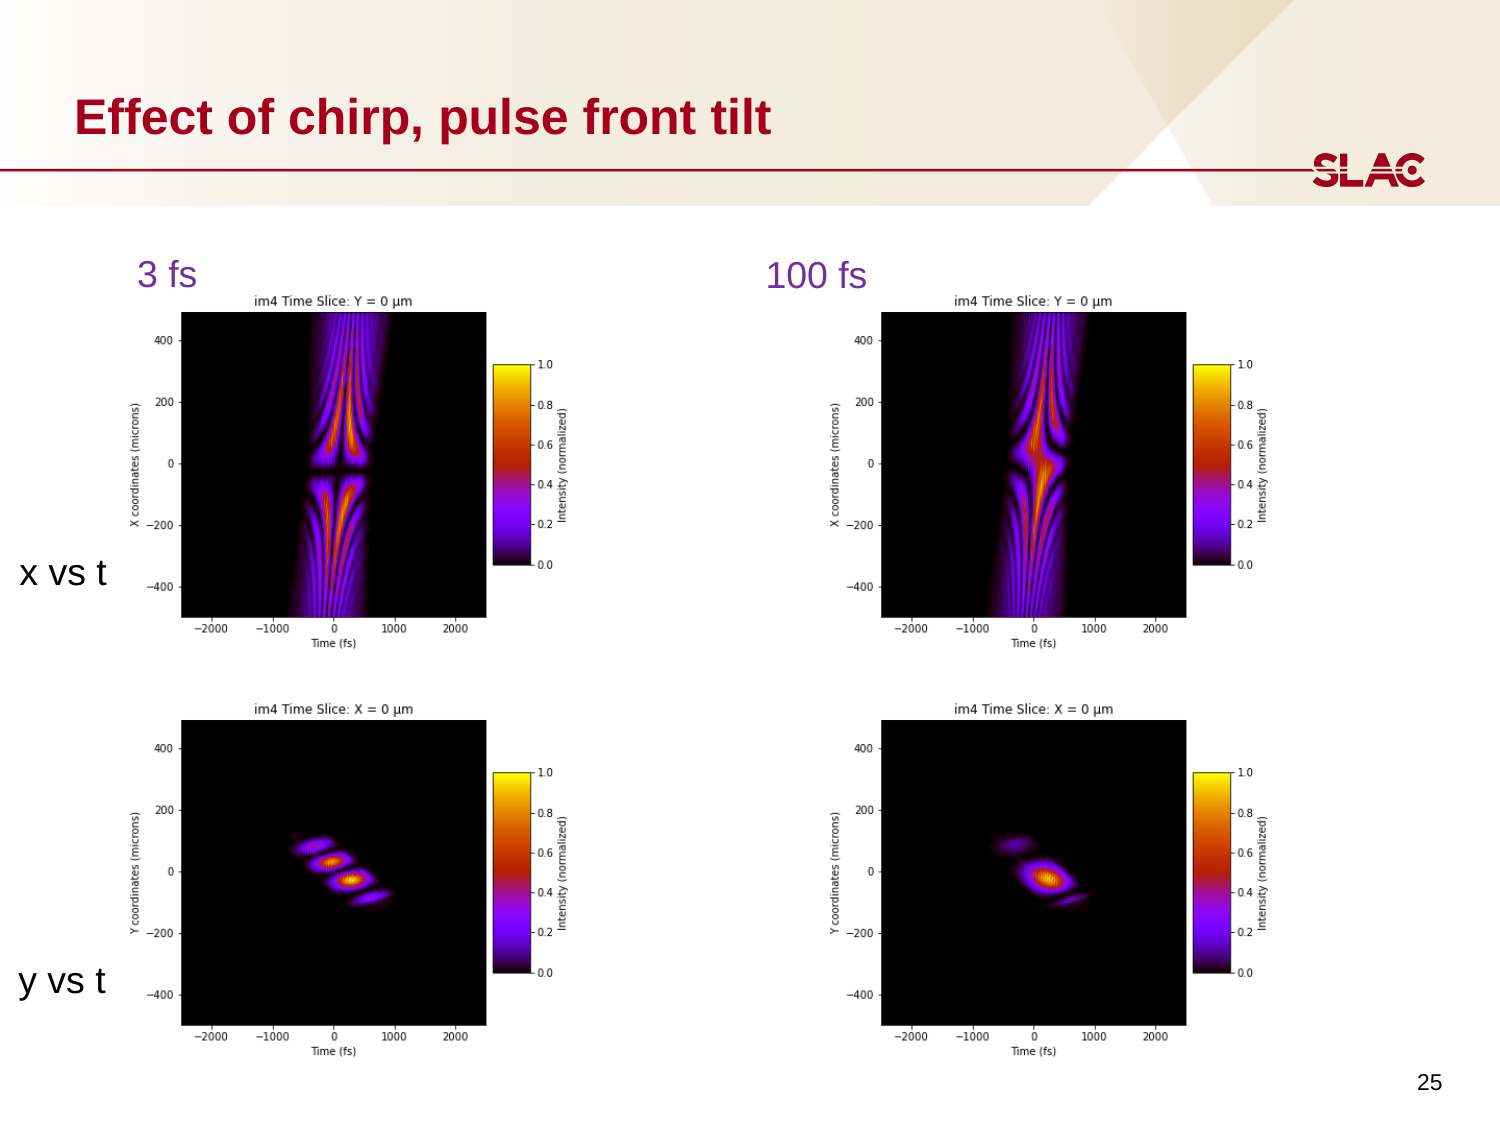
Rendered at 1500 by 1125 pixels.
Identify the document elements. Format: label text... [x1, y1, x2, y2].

text_box 100 fs [750, 243, 820, 304]
title Effect of chirp, pulse front tilt [74, 21, 1404, 145]
text_box y vs t [3, 948, 119, 1009]
slide_number 25 [1405, 1036, 1458, 1125]
text_box x vs t [4, 540, 119, 601]
picture [124, 239, 576, 1099]
picture [824, 239, 1276, 1099]
picture [0, 0, 1500, 206]
